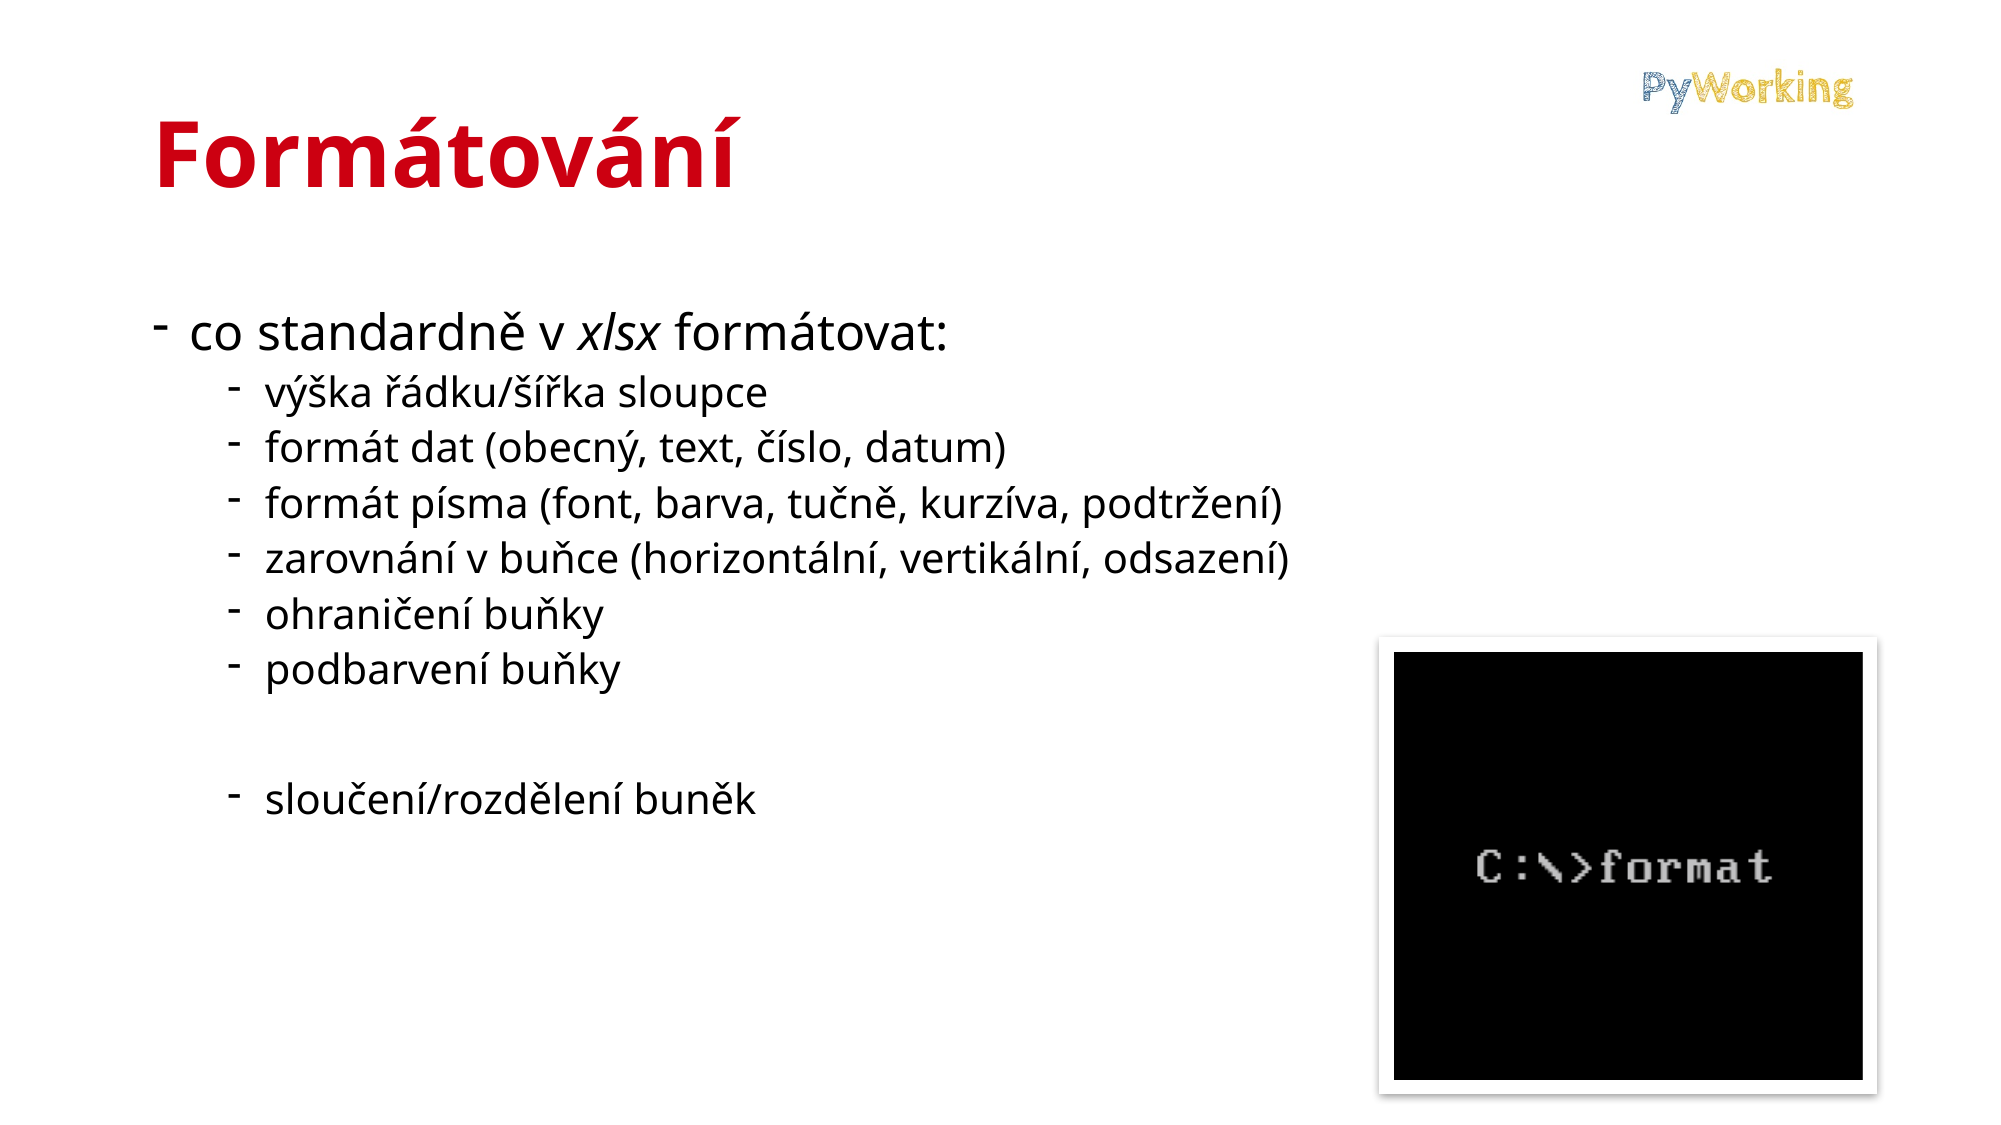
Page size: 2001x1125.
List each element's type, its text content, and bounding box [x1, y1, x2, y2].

title Formátování [137, 59, 1863, 256]
list co standardně v xlsx formátovat: výška řádku/šířka sloupce formát dat (obecný, text, číslo, datum) formát písma (font, barva, tučně, kurzíva, podtržení) zarovnání v buňce (horizontální, vertikální, odsazení) ohraničení buňky podbarvení buňky sloučení/rozdělení buněk [137, 299, 1863, 1080]
picture [1393, 651, 1863, 1080]
picture [1633, 59, 1863, 118]
